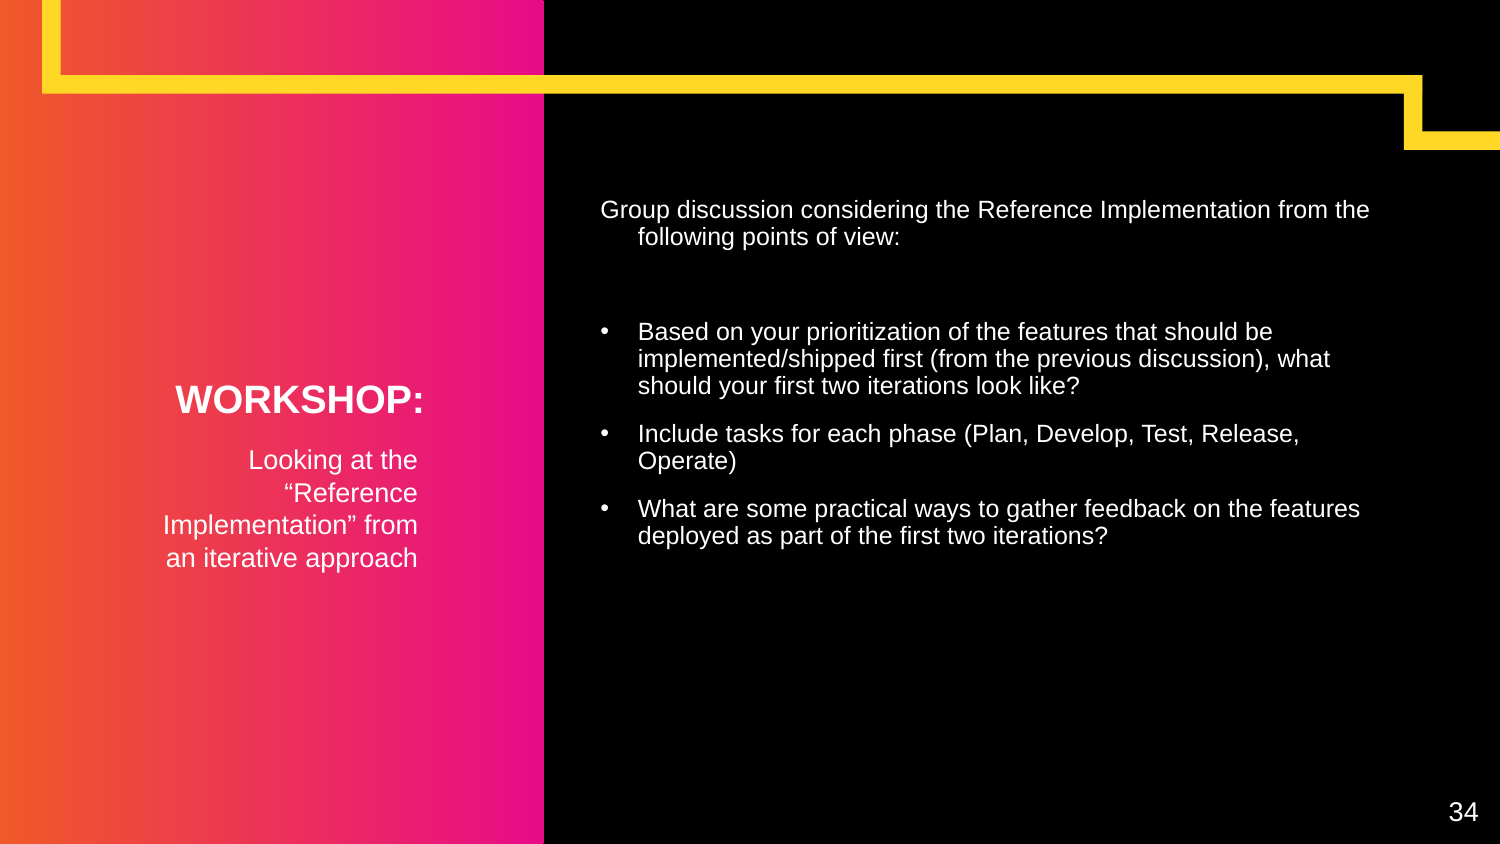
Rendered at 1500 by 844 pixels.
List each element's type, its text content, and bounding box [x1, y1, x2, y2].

slide_number 34 [1403, 779, 1494, 844]
subtitle PyTest Robot Unittest (we will use this for our work) DocTest Nose2 [178, 514, 183, 844]
subtitle Looking at the “Reference Implementation” from an iterative approach [57, 427, 433, 514]
list Group discussion considering the Reference Implementation from the following points of view: Based on your prioritization of the features that should be implemented/shipped first (from the previous discussion), what should your first two iterations look like? Include tasks for each phase (Plan, Develop, Test, Release, Operate) What are some practical ways to gather feedback on the features deployed as part of the first two iterations? [547, 189, 1395, 667]
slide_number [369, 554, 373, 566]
title WORKSHOP: [42, 343, 433, 430]
